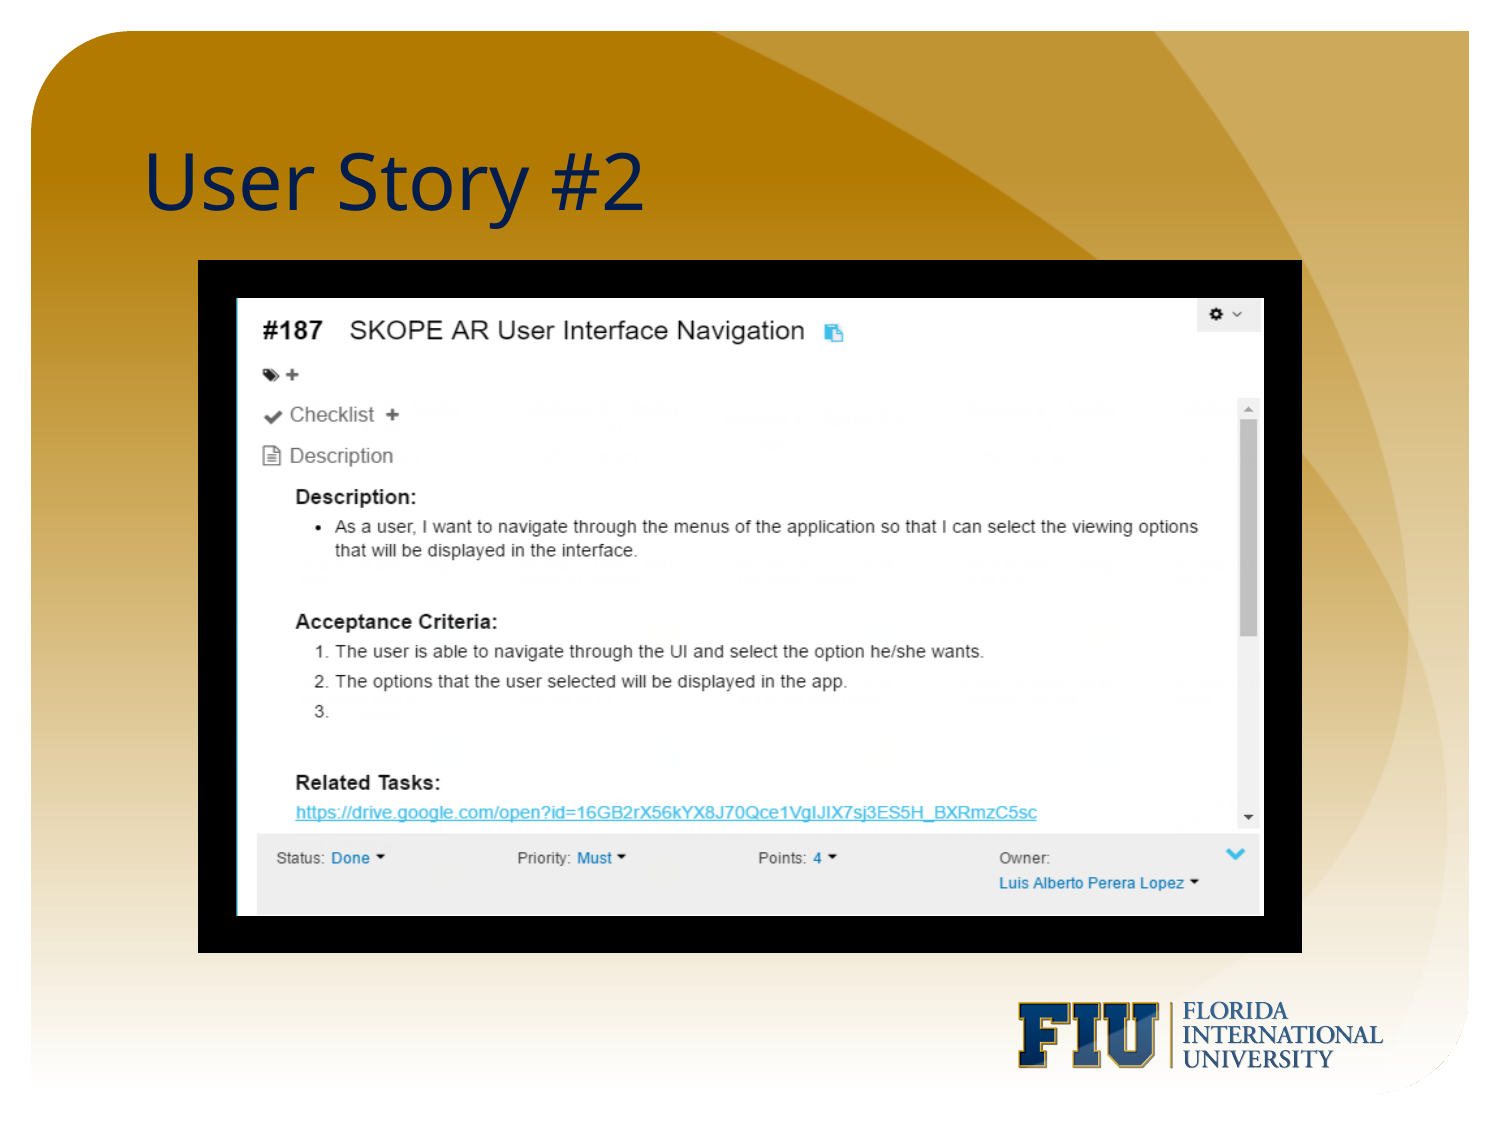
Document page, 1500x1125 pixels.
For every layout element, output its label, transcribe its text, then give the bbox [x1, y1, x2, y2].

picture [24, 30, 1473, 1094]
title User Story #2 [127, 62, 1372, 234]
